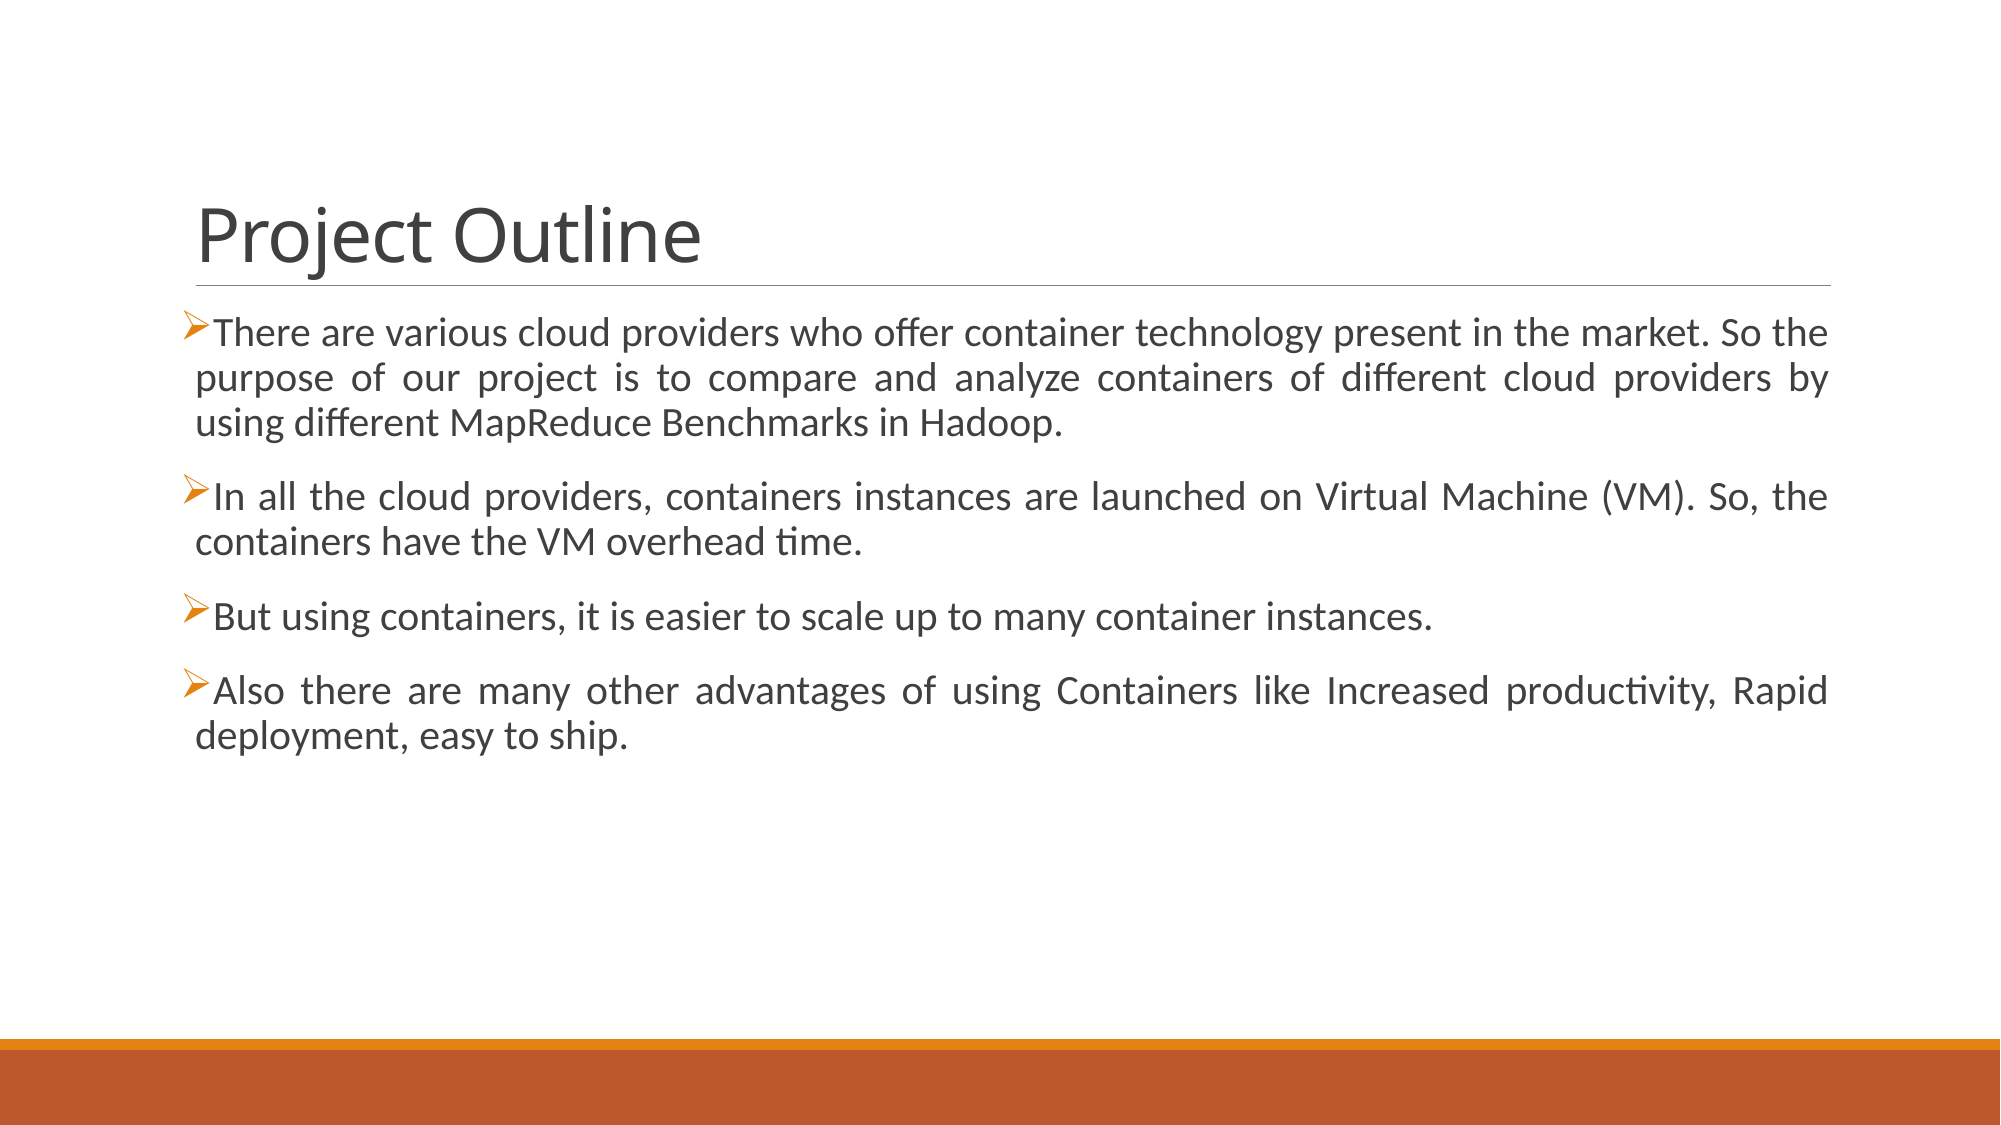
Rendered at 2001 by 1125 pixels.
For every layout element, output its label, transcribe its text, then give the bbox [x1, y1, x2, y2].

list There are various cloud providers who offer container technology present in the market. So the purpose of our project is to compare and analyze containers of different cloud providers by using different MapReduce Benchmarks in Hadoop. In all the cloud providers, containers instances are launched on Virtual Machine (VM). So, the containers have the VM overhead time. But using containers, it is easier to scale up to many container instances. Also there are many other advantages of using Containers like Increased productivity, Rapid deployment, easy to ship. [180, 302, 1830, 963]
title Project Outline [180, 47, 1830, 285]
